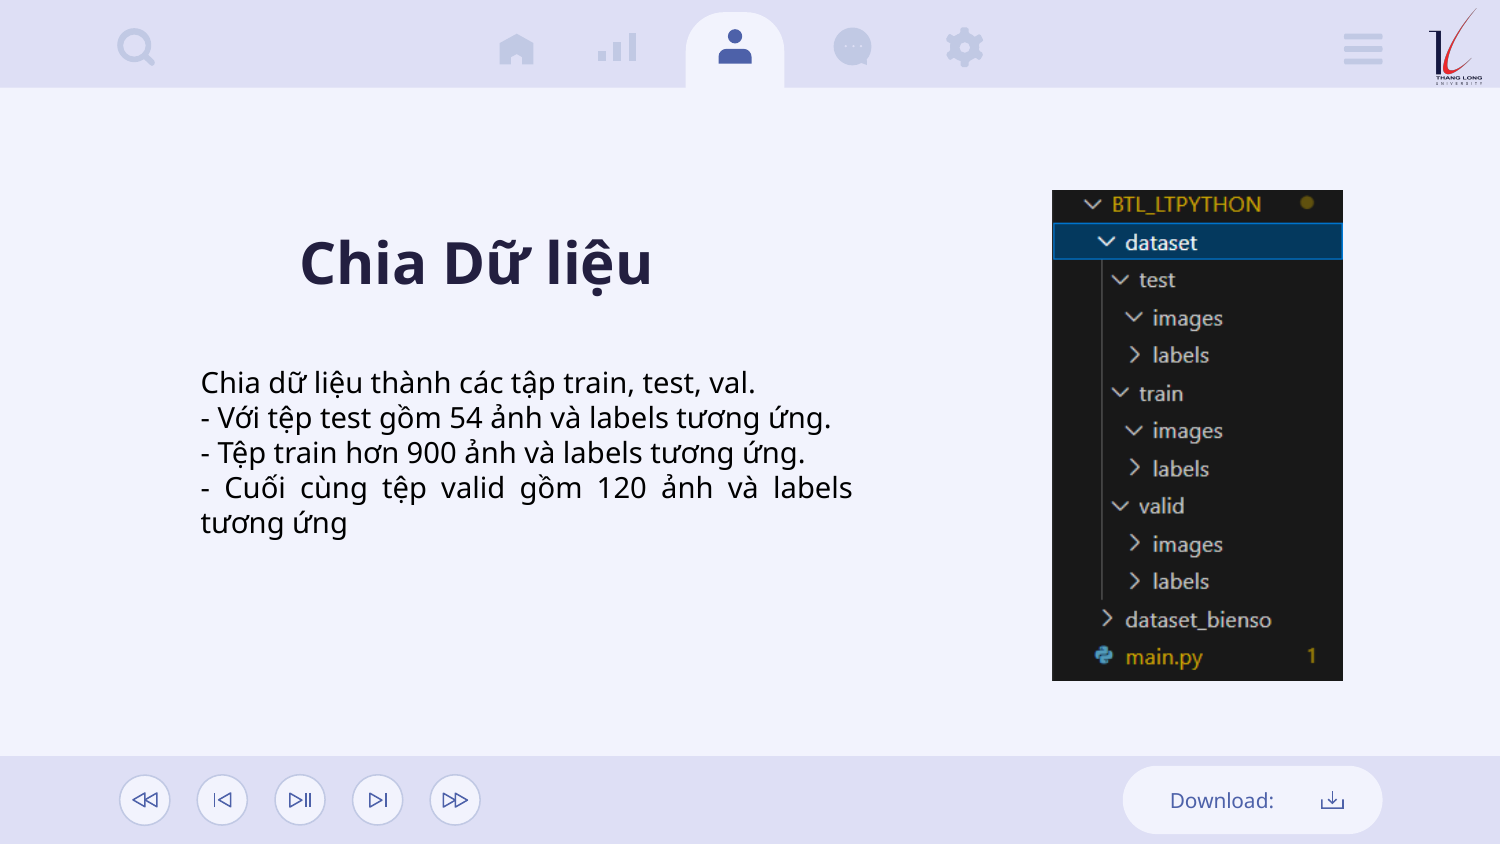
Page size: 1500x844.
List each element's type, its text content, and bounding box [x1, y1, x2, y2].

picture [1052, 190, 1343, 681]
text_box Chia Dữ liệu [0, 218, 962, 304]
picture [1429, 8, 1482, 85]
text_box Chia dữ liệu thành các tập train, test, val. - Với tệp test gồm 54 ảnh và labels tương ứng. - Tệp train hơn 900 ảnh và labels tương ứng. - Cuối cùng tệp valid gồm 120 ảnh và labels tương ứng [185, 357, 869, 547]
